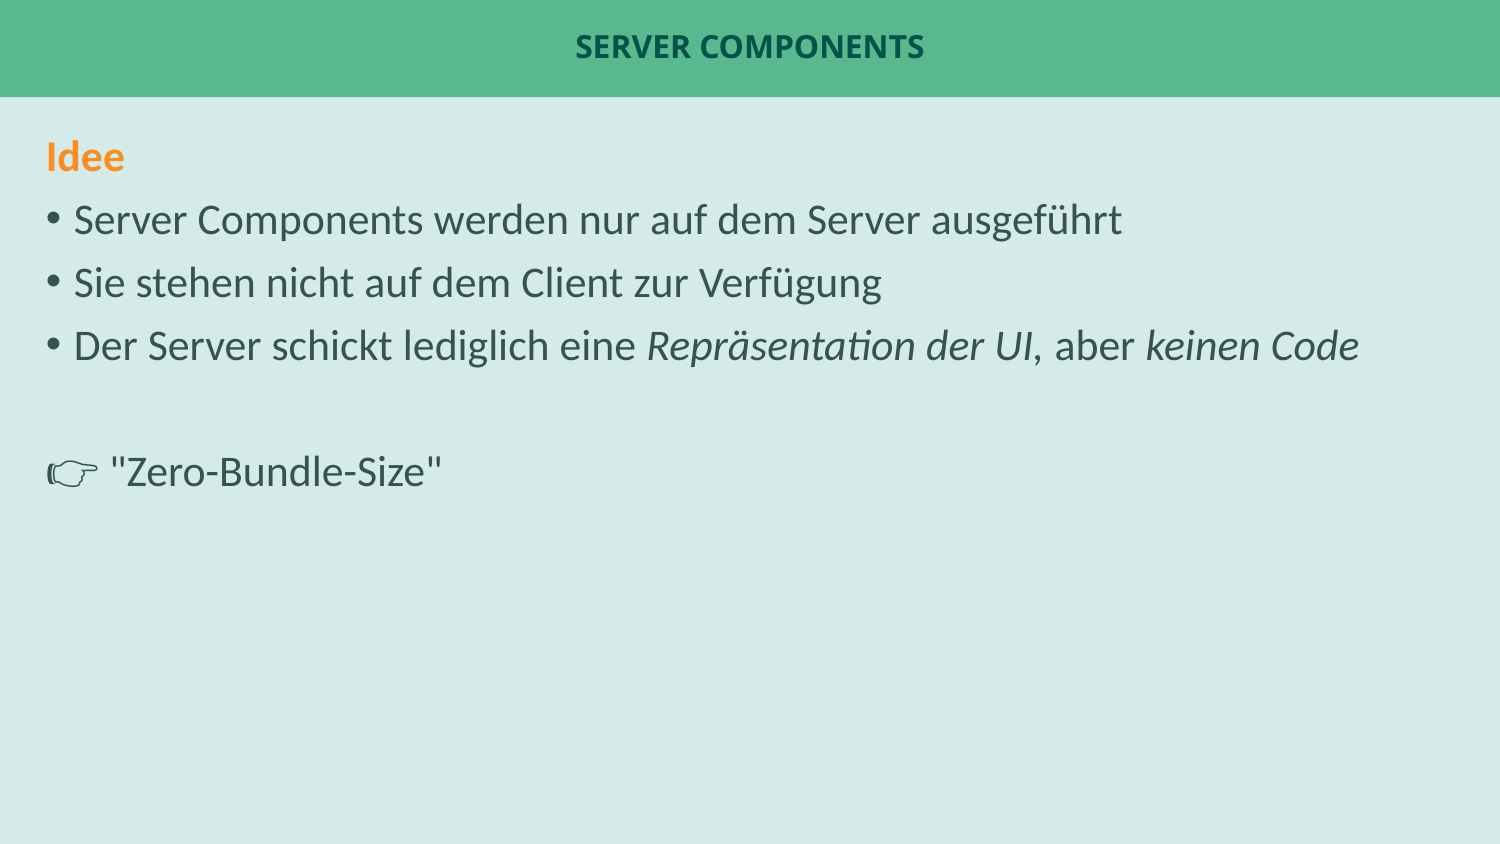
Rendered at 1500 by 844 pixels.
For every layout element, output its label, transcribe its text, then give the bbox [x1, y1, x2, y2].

list Idee Server Components werden nur auf dem Server ausgeführt Sie stehen nicht auf dem Client zur Verfügung Der Server schickt lediglich eine Repräsentation der UI, aber keinen Code 👉 "Zero-Bundle-Size" [30, 126, 1470, 782]
title Server Components [0, 0, 1500, 98]
